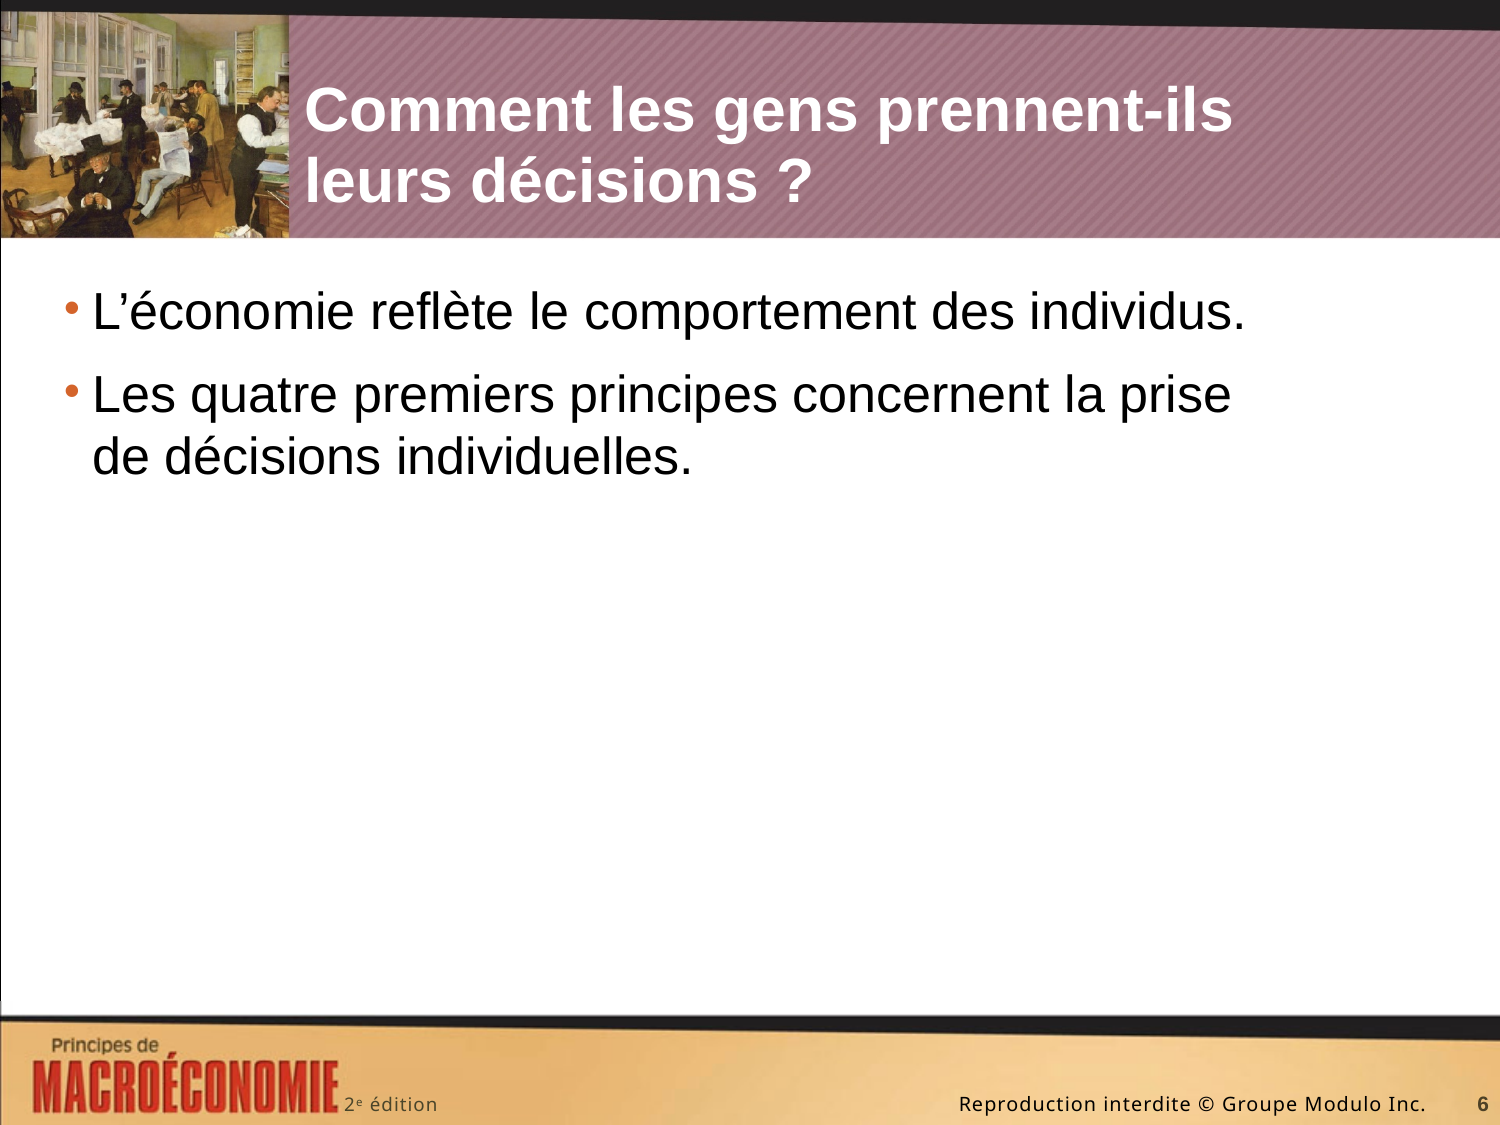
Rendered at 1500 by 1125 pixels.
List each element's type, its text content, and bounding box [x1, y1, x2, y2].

title Comment les gens prennent-ils leurs décisions ? [304, 32, 1431, 223]
list L’économie reflète le comportement des individus. Les quatre premiers principes concernent la prise de décisions individuelles. [17, 269, 1431, 1000]
picture [1412, 1102, 1417, 1110]
slide_number 6 [1417, 1070, 1489, 1125]
picture [0, 0, 1500, 1125]
